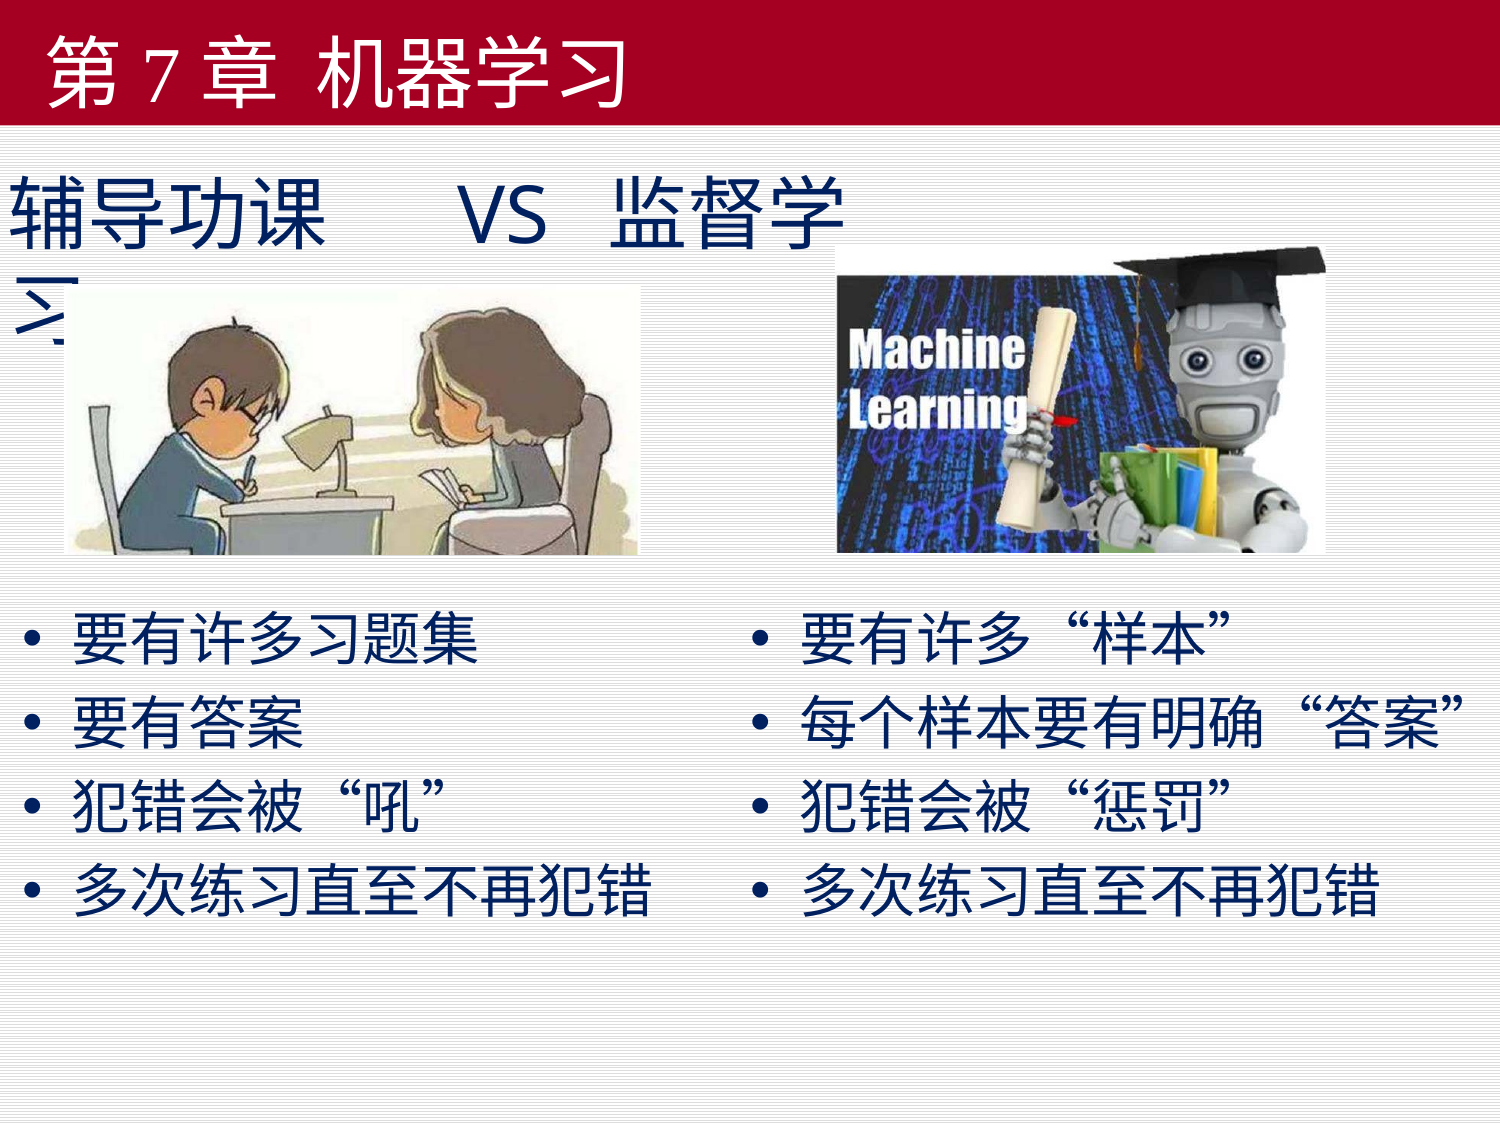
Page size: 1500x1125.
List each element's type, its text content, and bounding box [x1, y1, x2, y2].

text_box 辅导功课 VS 监督学习 [4, 161, 894, 356]
text_box [834, 246, 1326, 553]
text_box [63, 284, 641, 555]
text_box 要有许多“样本” 每个样本要有明确“答案” 犯错会被“惩罚” 多次练习直至不再犯错 [748, 586, 1500, 925]
text_box 要有许多习题集 要有答案 犯错会被“吼” 多次练习直至不再犯错 [20, 586, 659, 925]
title 第7章 机器学习 [0, 0, 1500, 126]
slide_number [1043, 1062, 1369, 1125]
